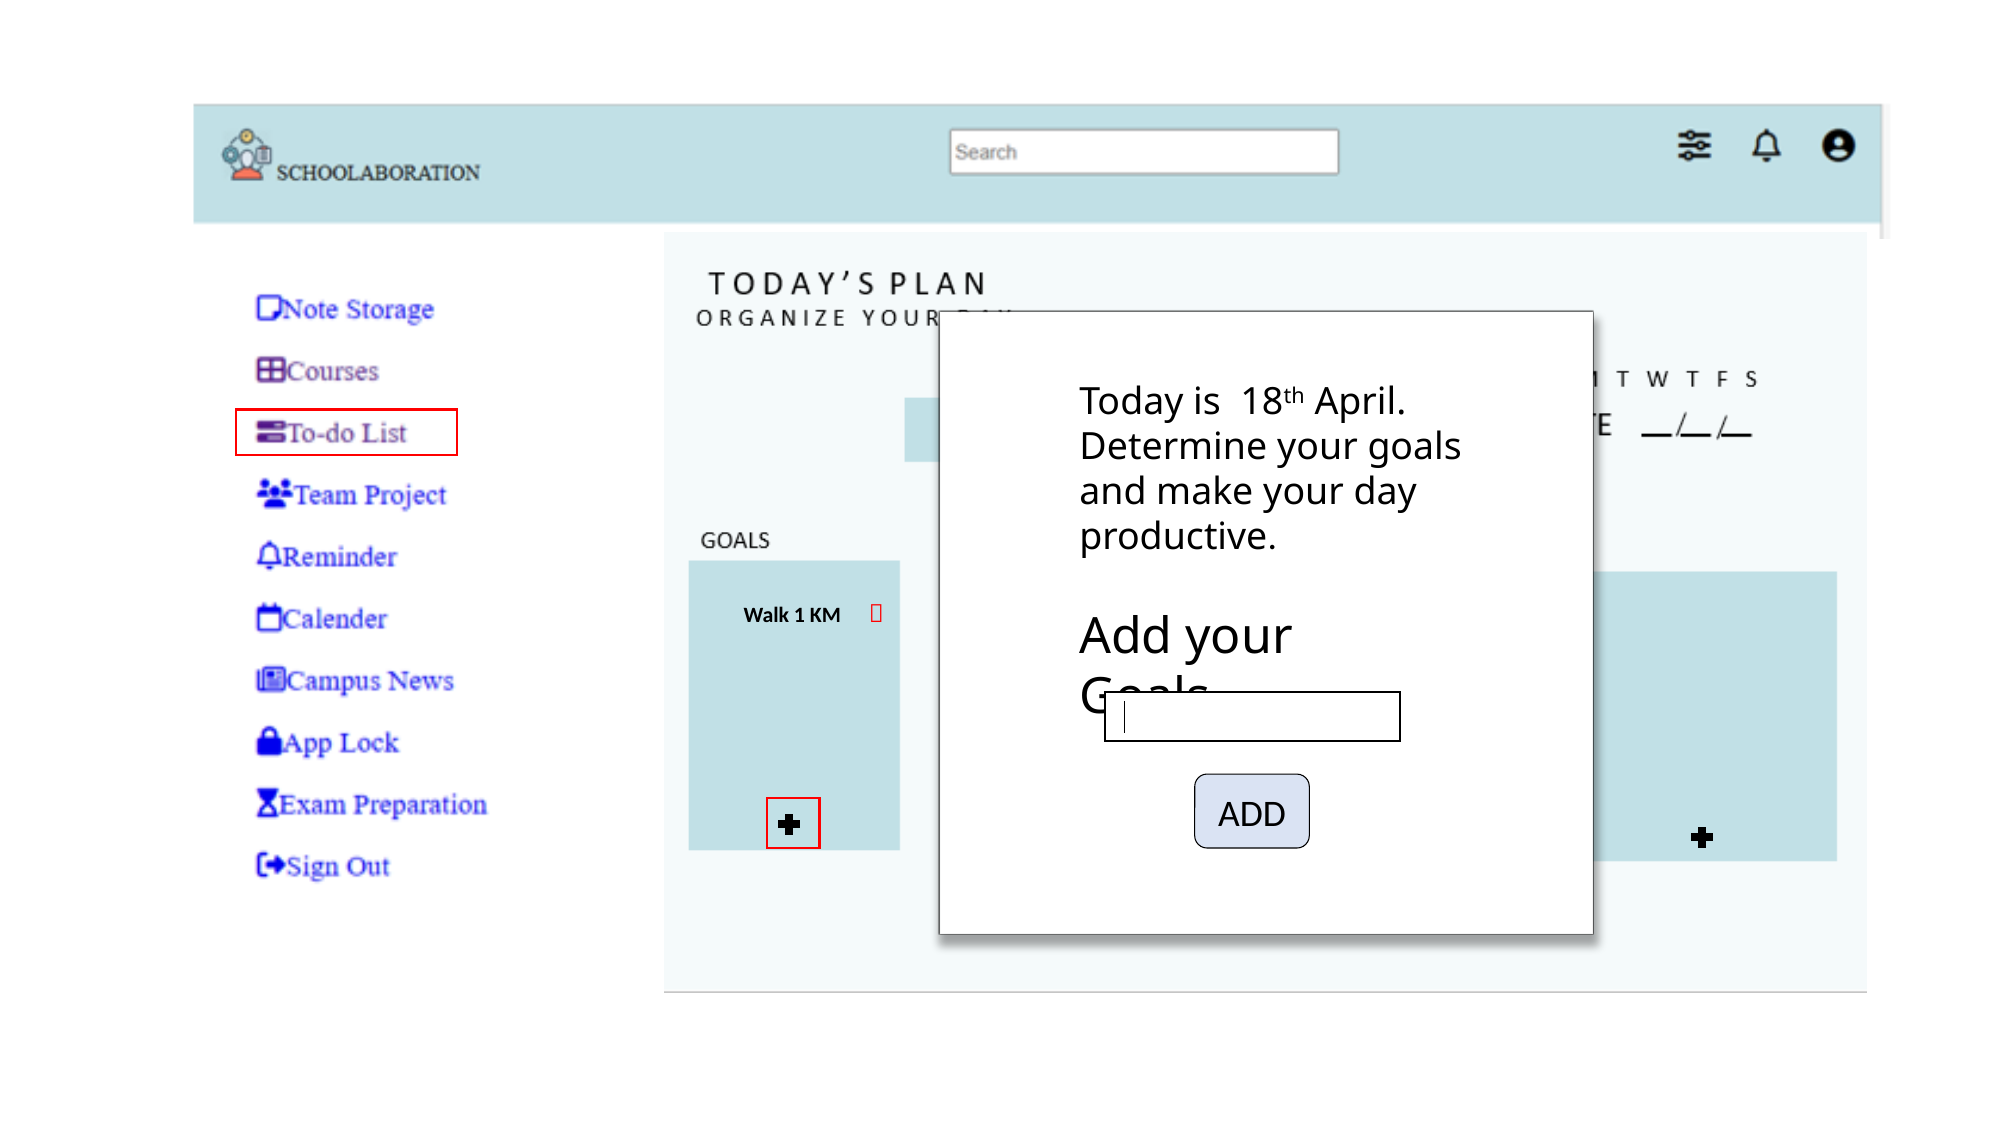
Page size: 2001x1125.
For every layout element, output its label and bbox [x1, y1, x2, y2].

text_box [938, 310, 1593, 934]
picture [165, 88, 1907, 1037]
